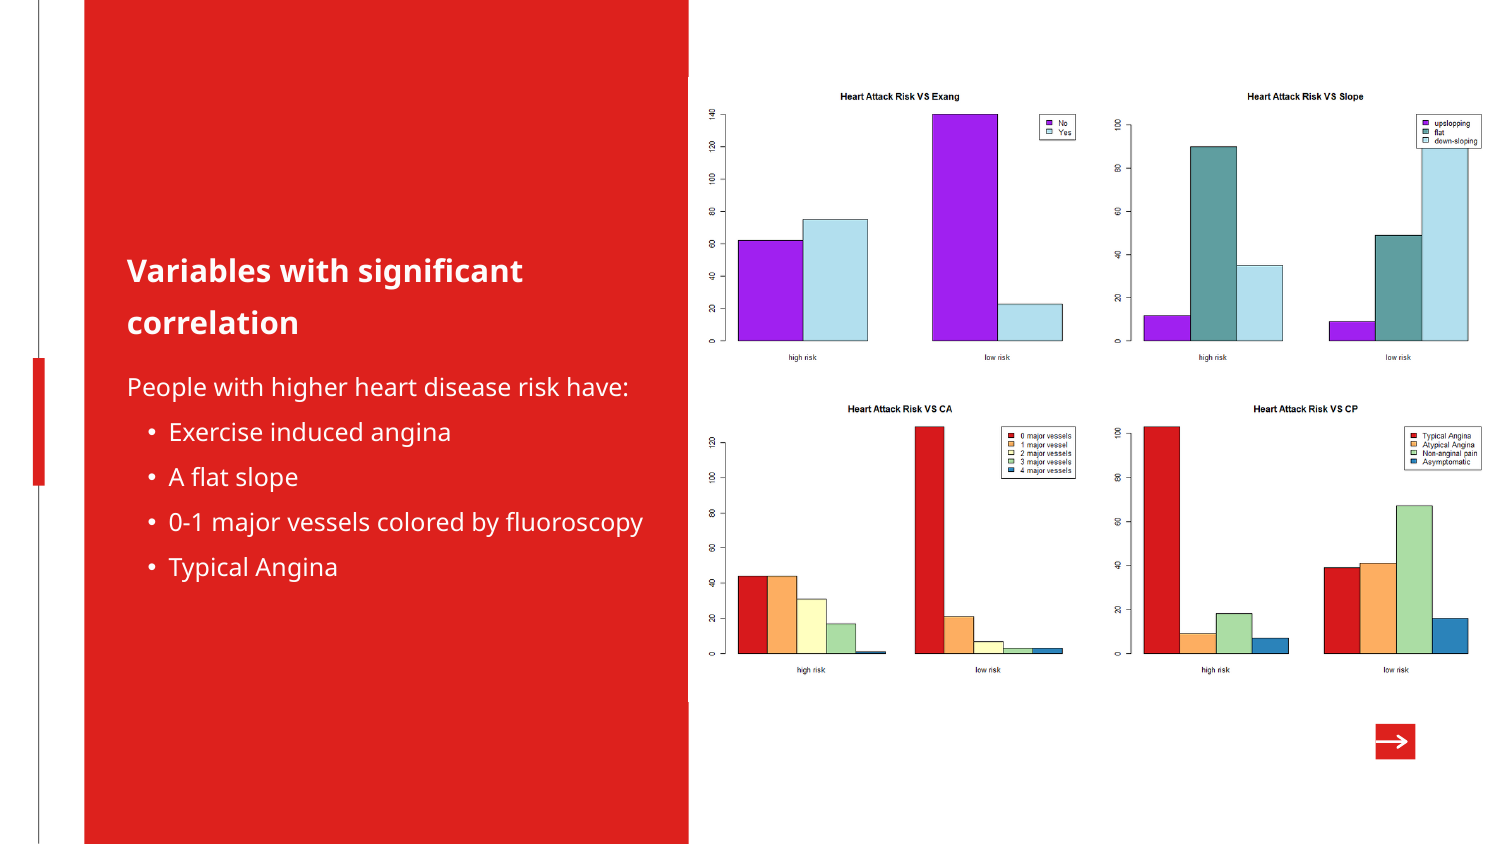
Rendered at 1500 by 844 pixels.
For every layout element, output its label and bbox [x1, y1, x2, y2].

text_box [32, 0, 45, 844]
text_box [1375, 723, 1416, 760]
picture [688, 76, 1500, 702]
text_box [126, 235, 689, 539]
text_box [84, 0, 689, 844]
